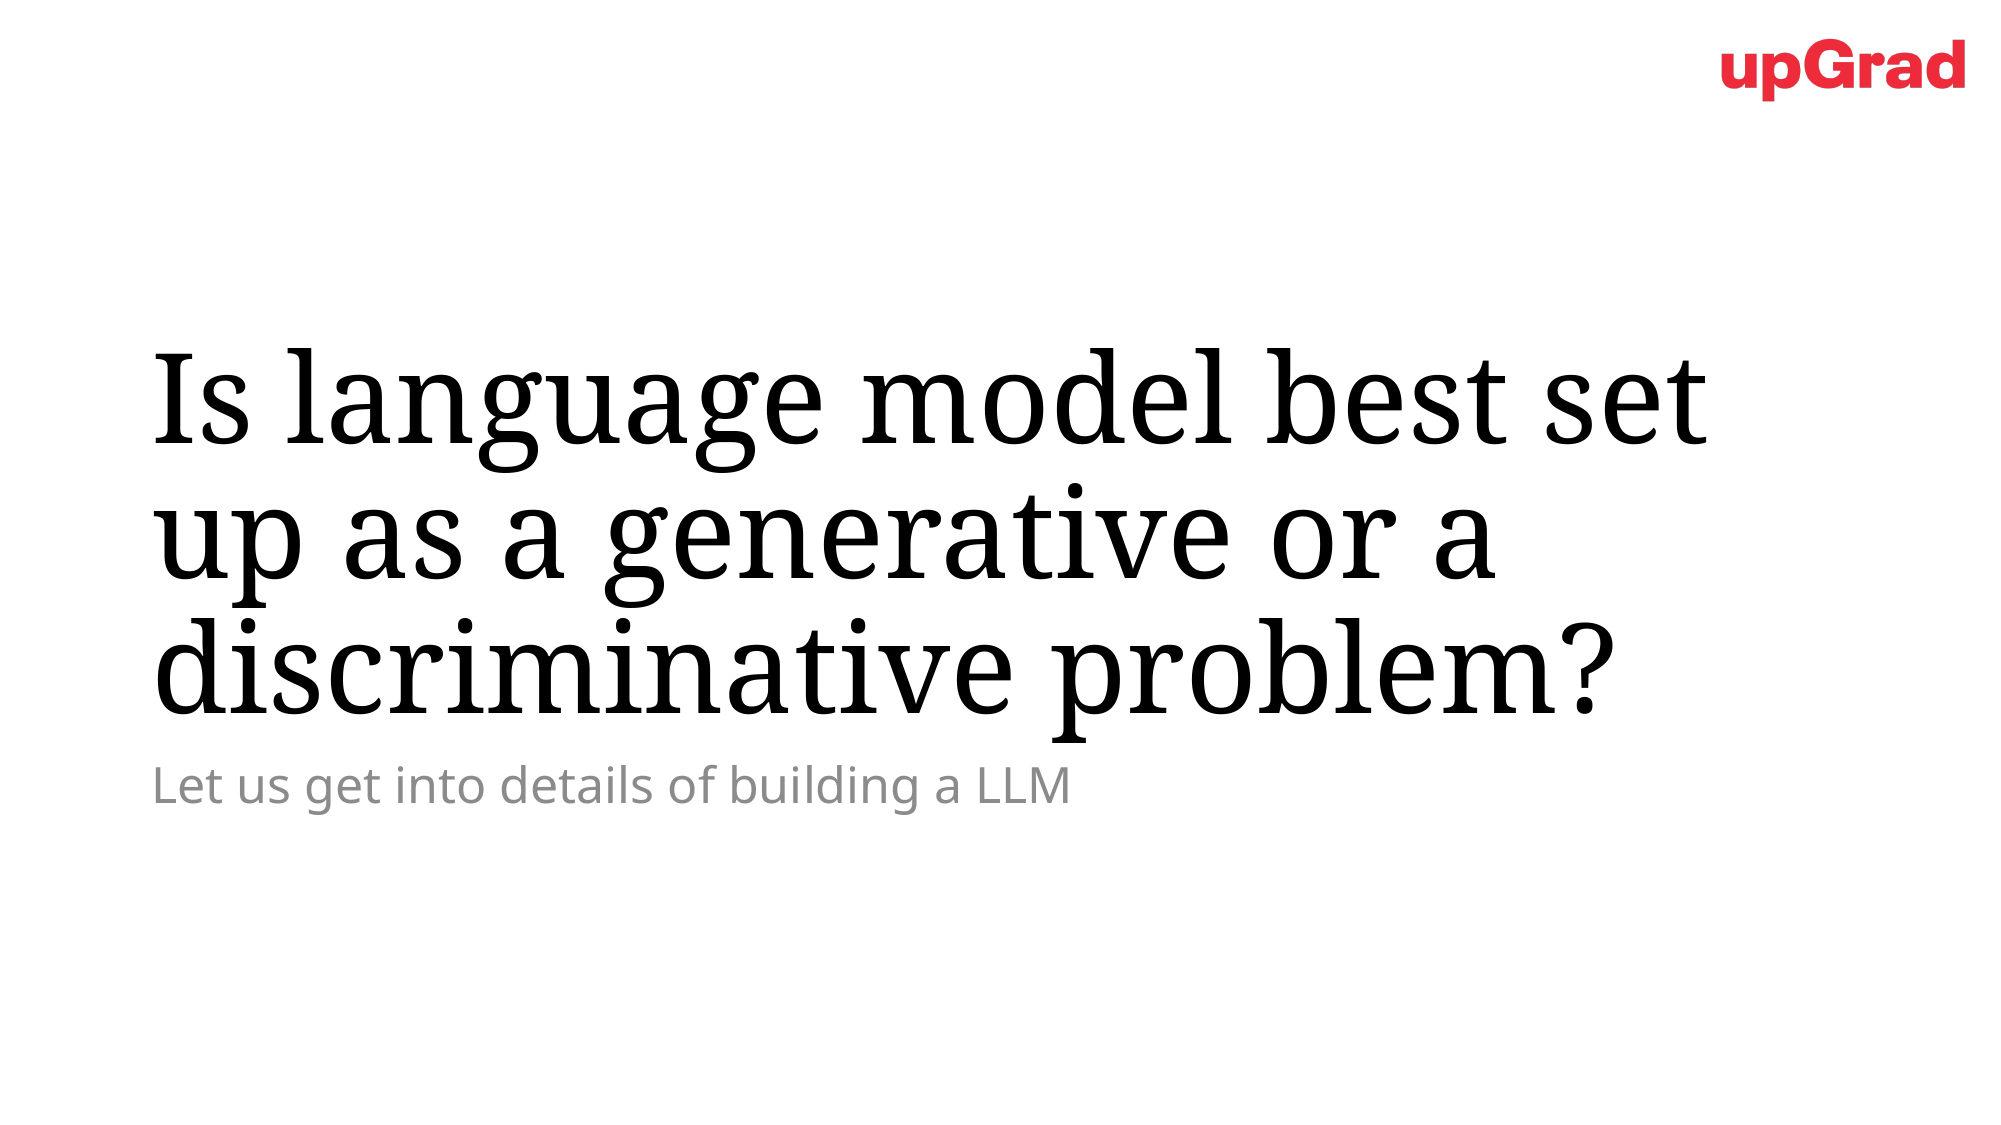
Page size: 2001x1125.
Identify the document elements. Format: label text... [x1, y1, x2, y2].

title Is language model best set up as a generative or a discriminative problem? [136, 280, 1862, 749]
list Let us get into details of building a LLM [136, 752, 1862, 999]
picture [1716, 0, 1970, 135]
